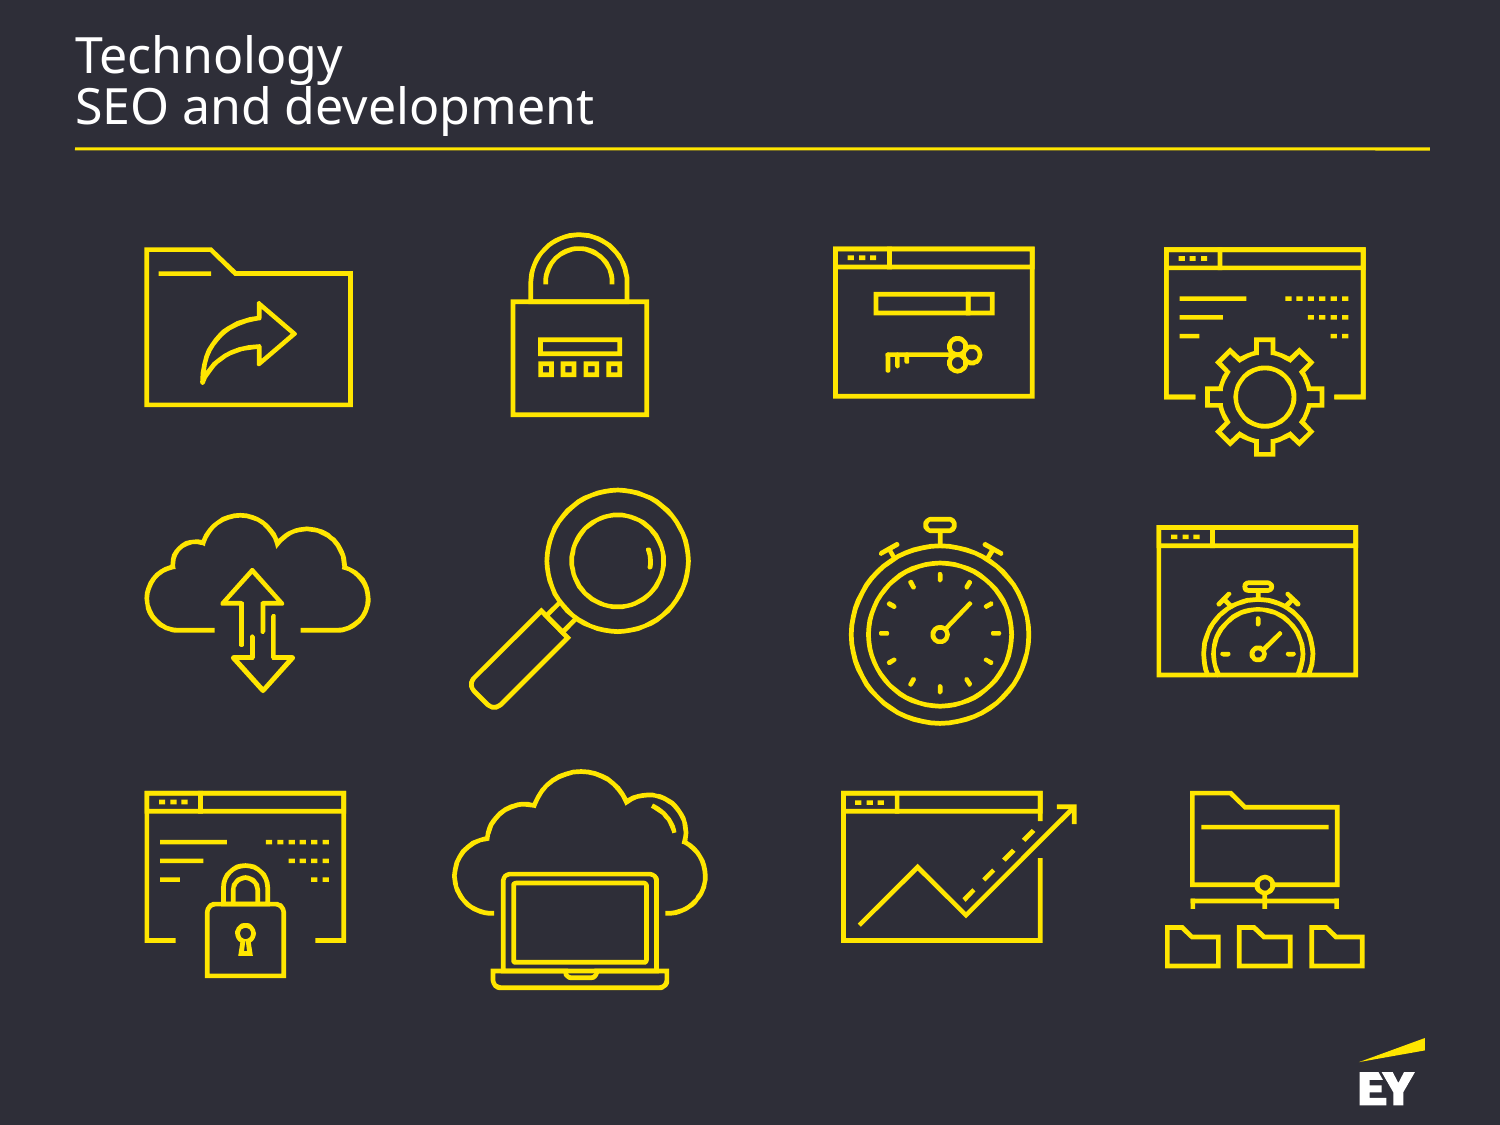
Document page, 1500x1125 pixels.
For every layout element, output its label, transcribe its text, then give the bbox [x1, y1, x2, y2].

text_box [1164, 790, 1365, 969]
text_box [144, 790, 347, 979]
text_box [144, 512, 371, 694]
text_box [832, 246, 1035, 399]
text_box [848, 516, 1032, 726]
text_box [1156, 524, 1359, 678]
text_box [144, 247, 354, 408]
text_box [468, 487, 692, 710]
title Technology SEO and development [75, 33, 1425, 131]
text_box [840, 790, 1077, 944]
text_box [510, 231, 650, 418]
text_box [1163, 247, 1366, 457]
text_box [451, 768, 708, 991]
